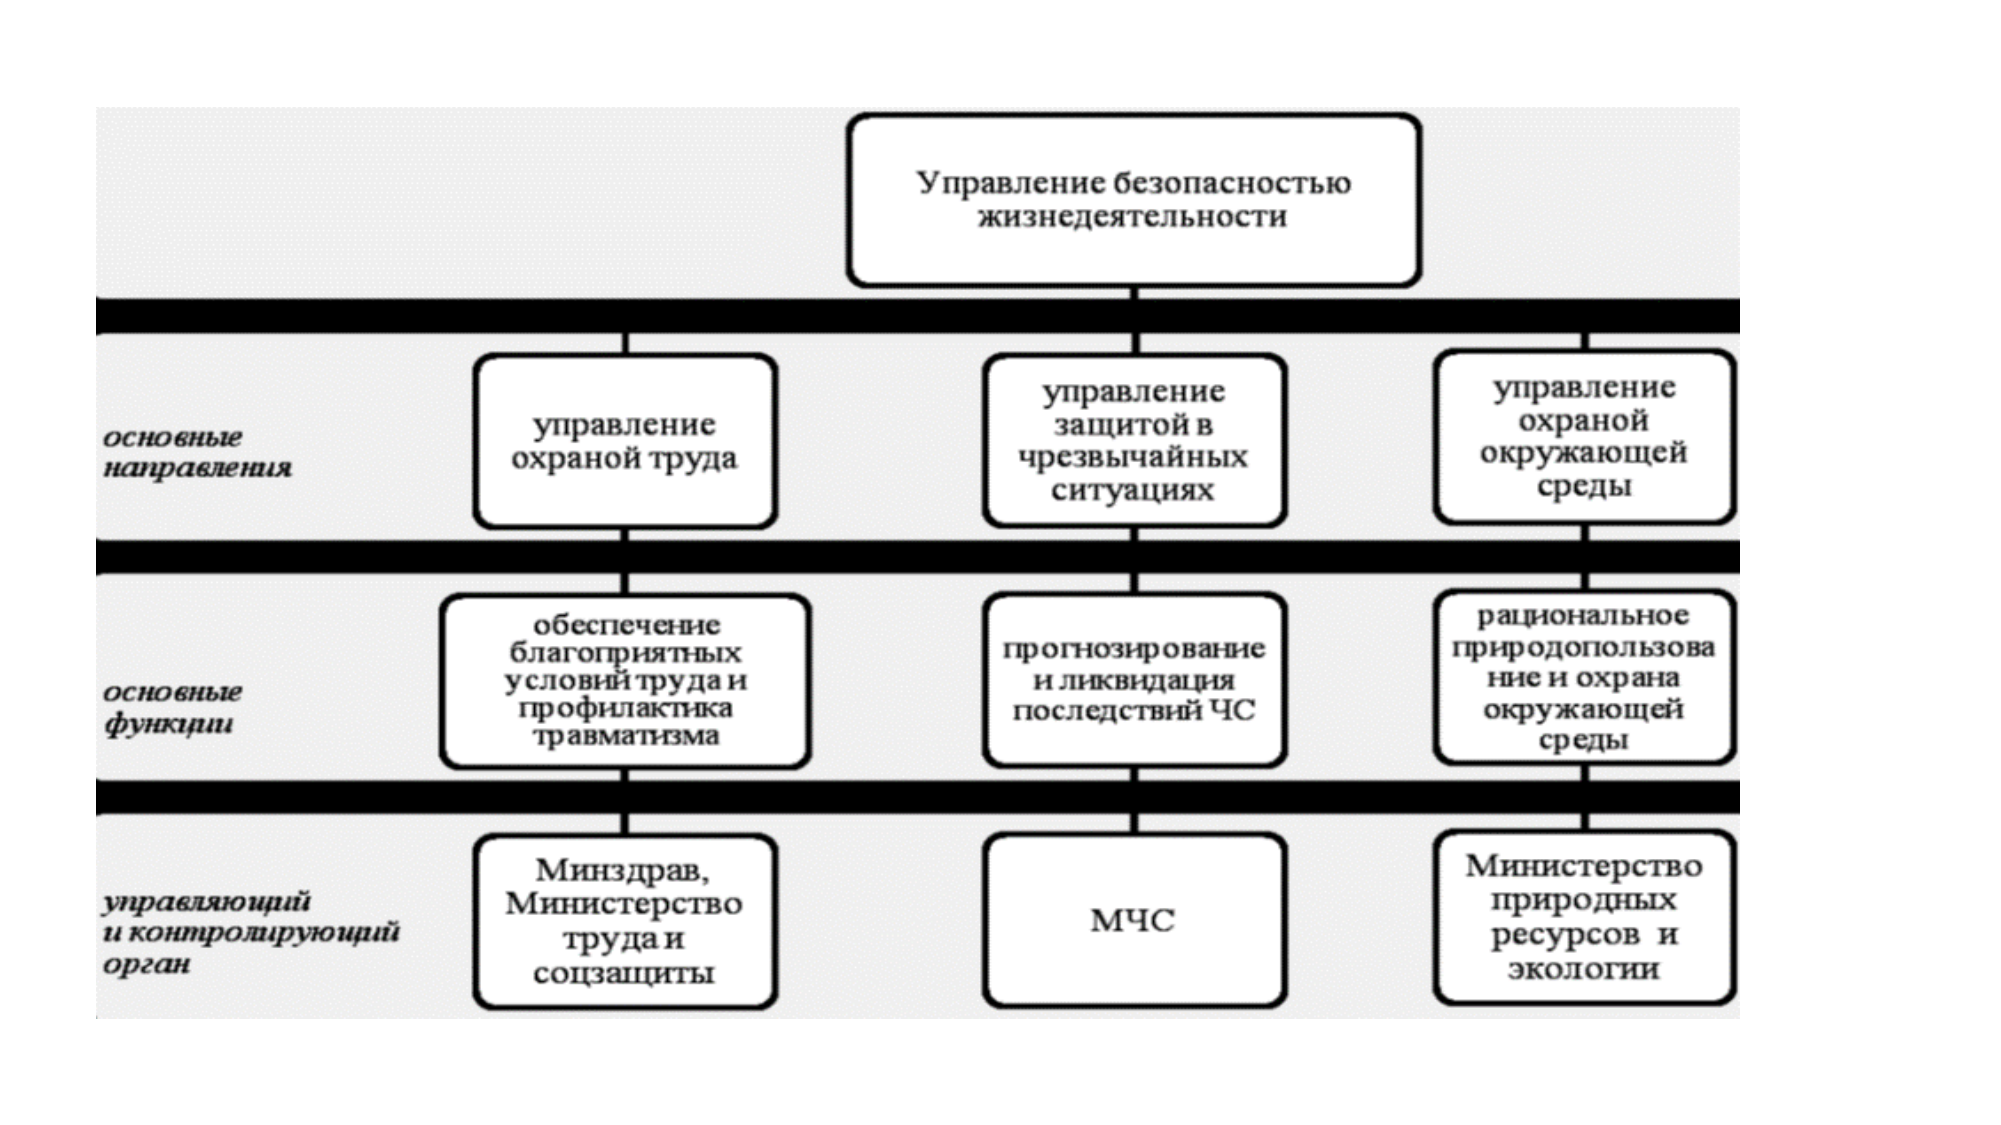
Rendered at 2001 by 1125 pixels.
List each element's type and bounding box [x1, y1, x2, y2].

subtitle [249, 78, 1750, 1125]
picture [96, 106, 1741, 1020]
